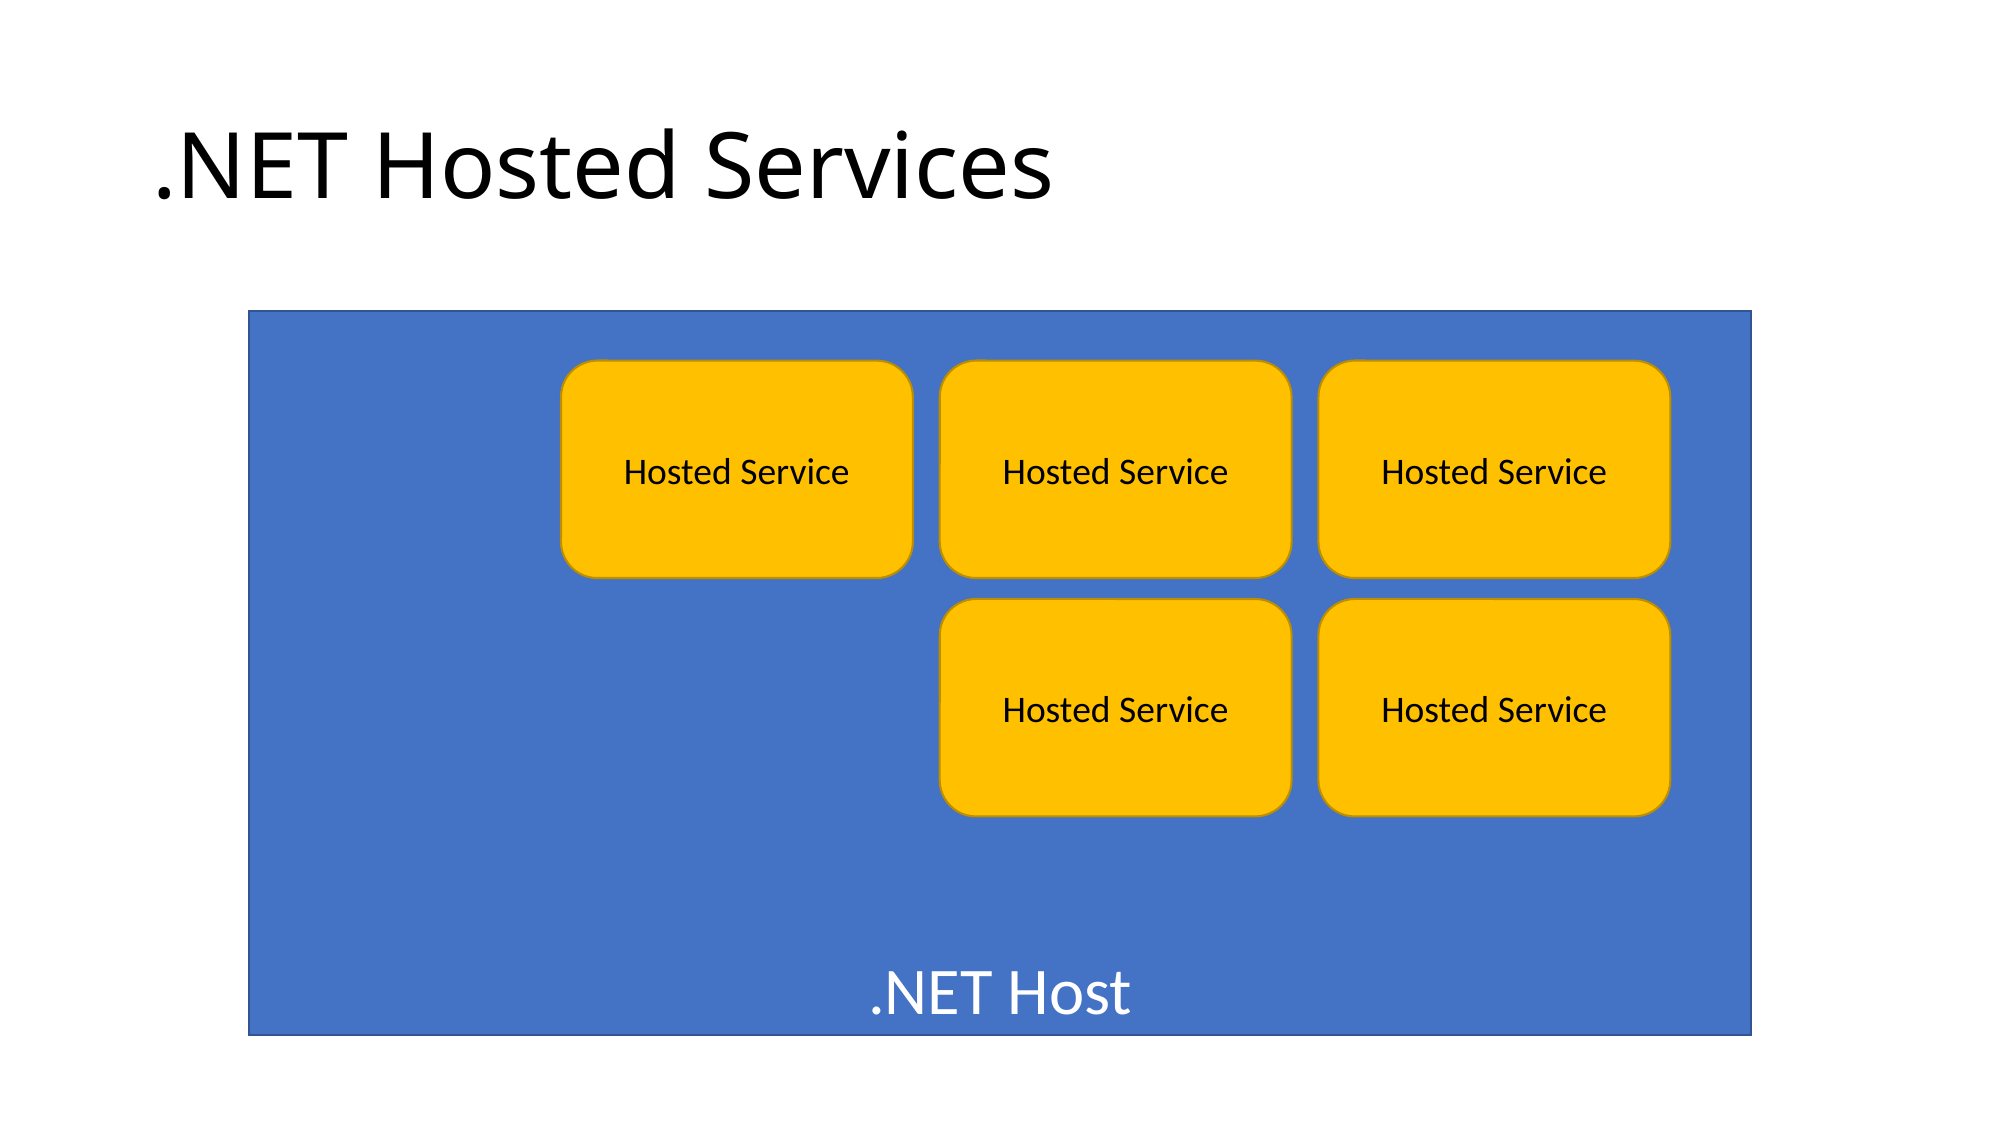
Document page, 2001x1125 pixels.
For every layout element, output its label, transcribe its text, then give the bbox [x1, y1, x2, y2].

text_box Hosted Service [559, 359, 914, 580]
text_box Hosted Service [1317, 597, 1672, 818]
text_box Hosted Service [938, 597, 1293, 818]
text_box .NET Host [248, 310, 1752, 1036]
text_box Hosted Service [1317, 359, 1672, 580]
text_box Hosted Service [938, 359, 1293, 580]
title .NET Hosted Services [137, 59, 1863, 278]
